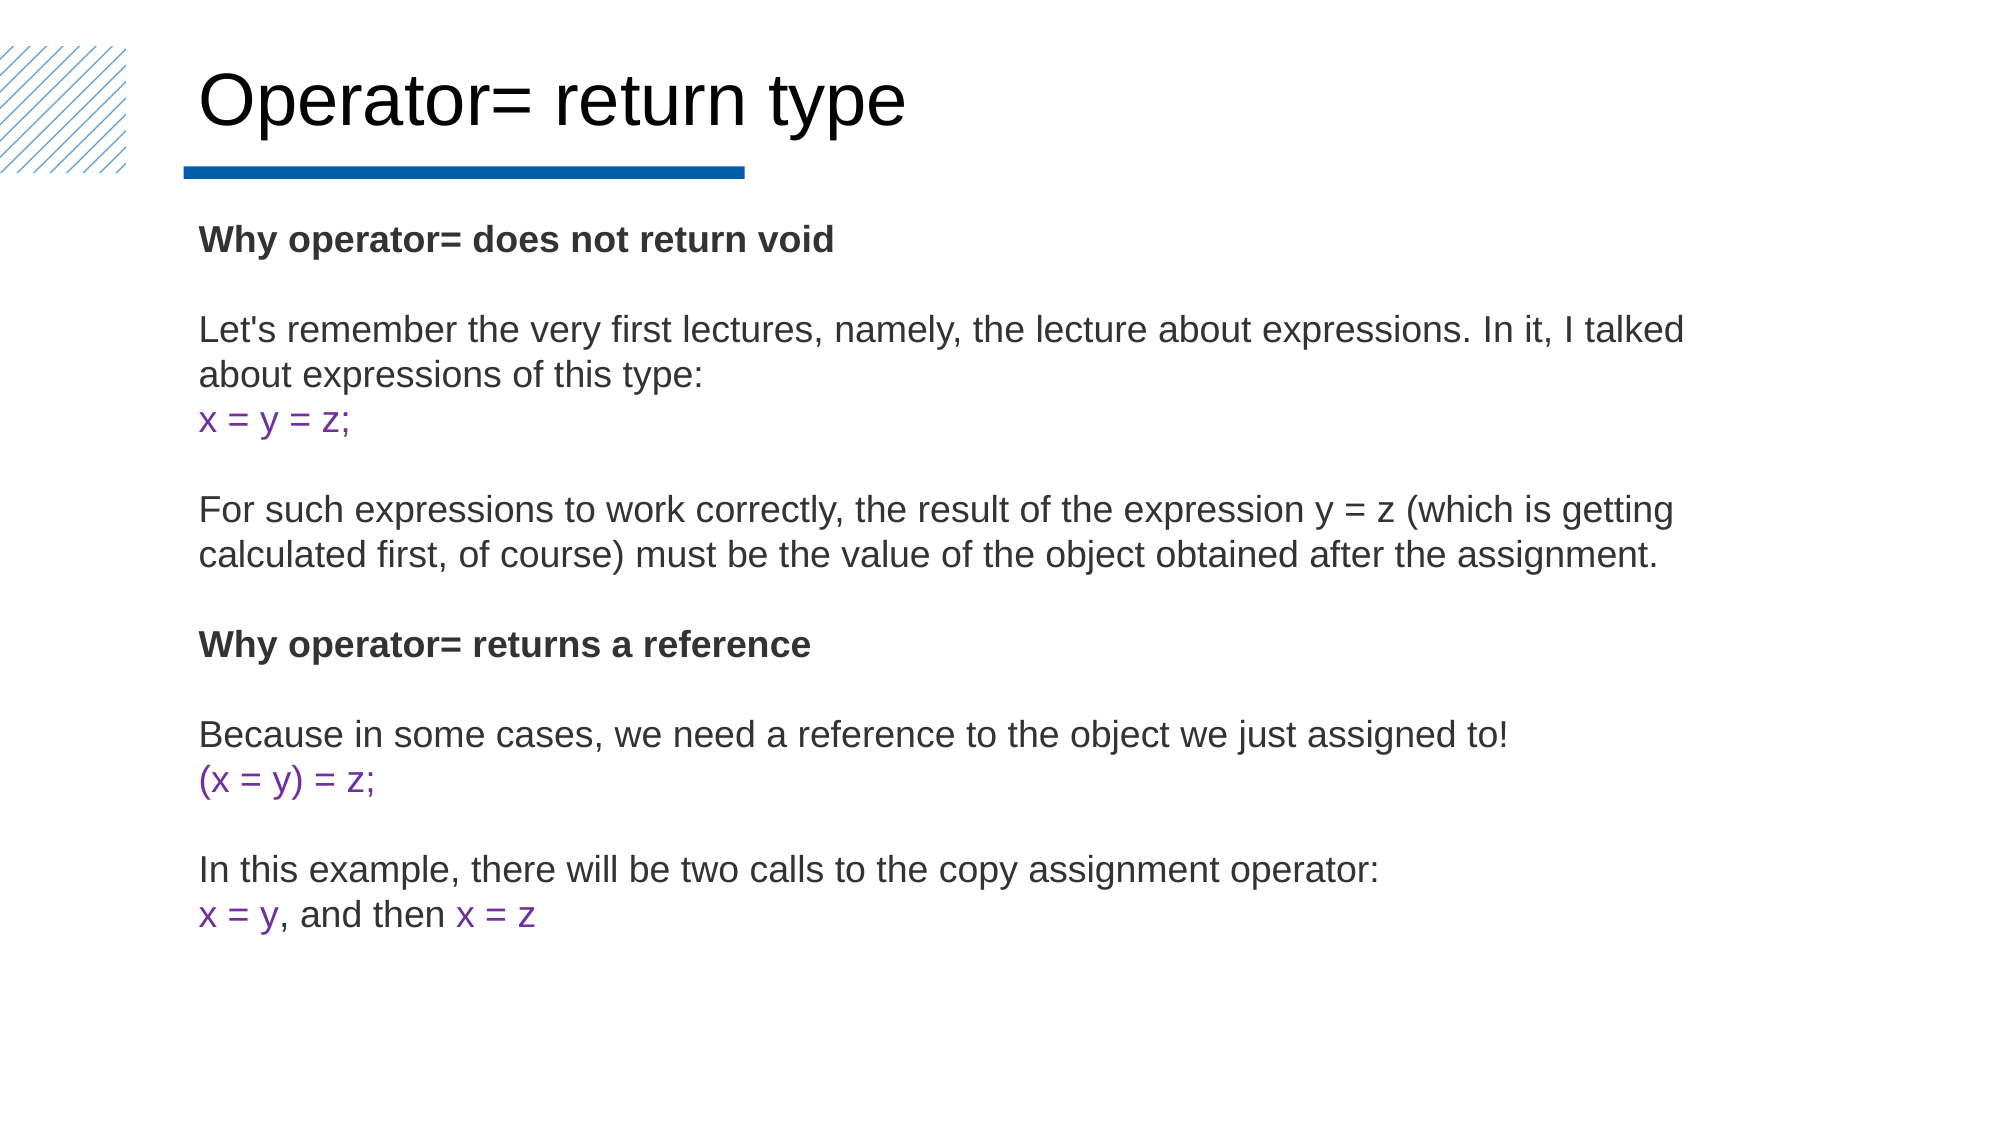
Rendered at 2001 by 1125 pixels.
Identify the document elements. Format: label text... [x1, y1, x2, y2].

text_box Why operator= does not return void Let's remember the very first lectures, namely, the lecture about expressions. In it, I talked about expressions of this type: x = y = z; For such expressions to work correctly, the result of the expression y = z (which is getting calculated first, of course) must be the value of the object obtained after the assignment. Why operator= returns a reference Because in some cases, we need a reference to the object we just assigned to! (x = y) = z; In this example, there will be two calls to the copy assignment operator: x = y, and then x = z [183, 208, 1725, 943]
list Operator= return type [183, 58, 1780, 149]
picture [0, 46, 126, 173]
